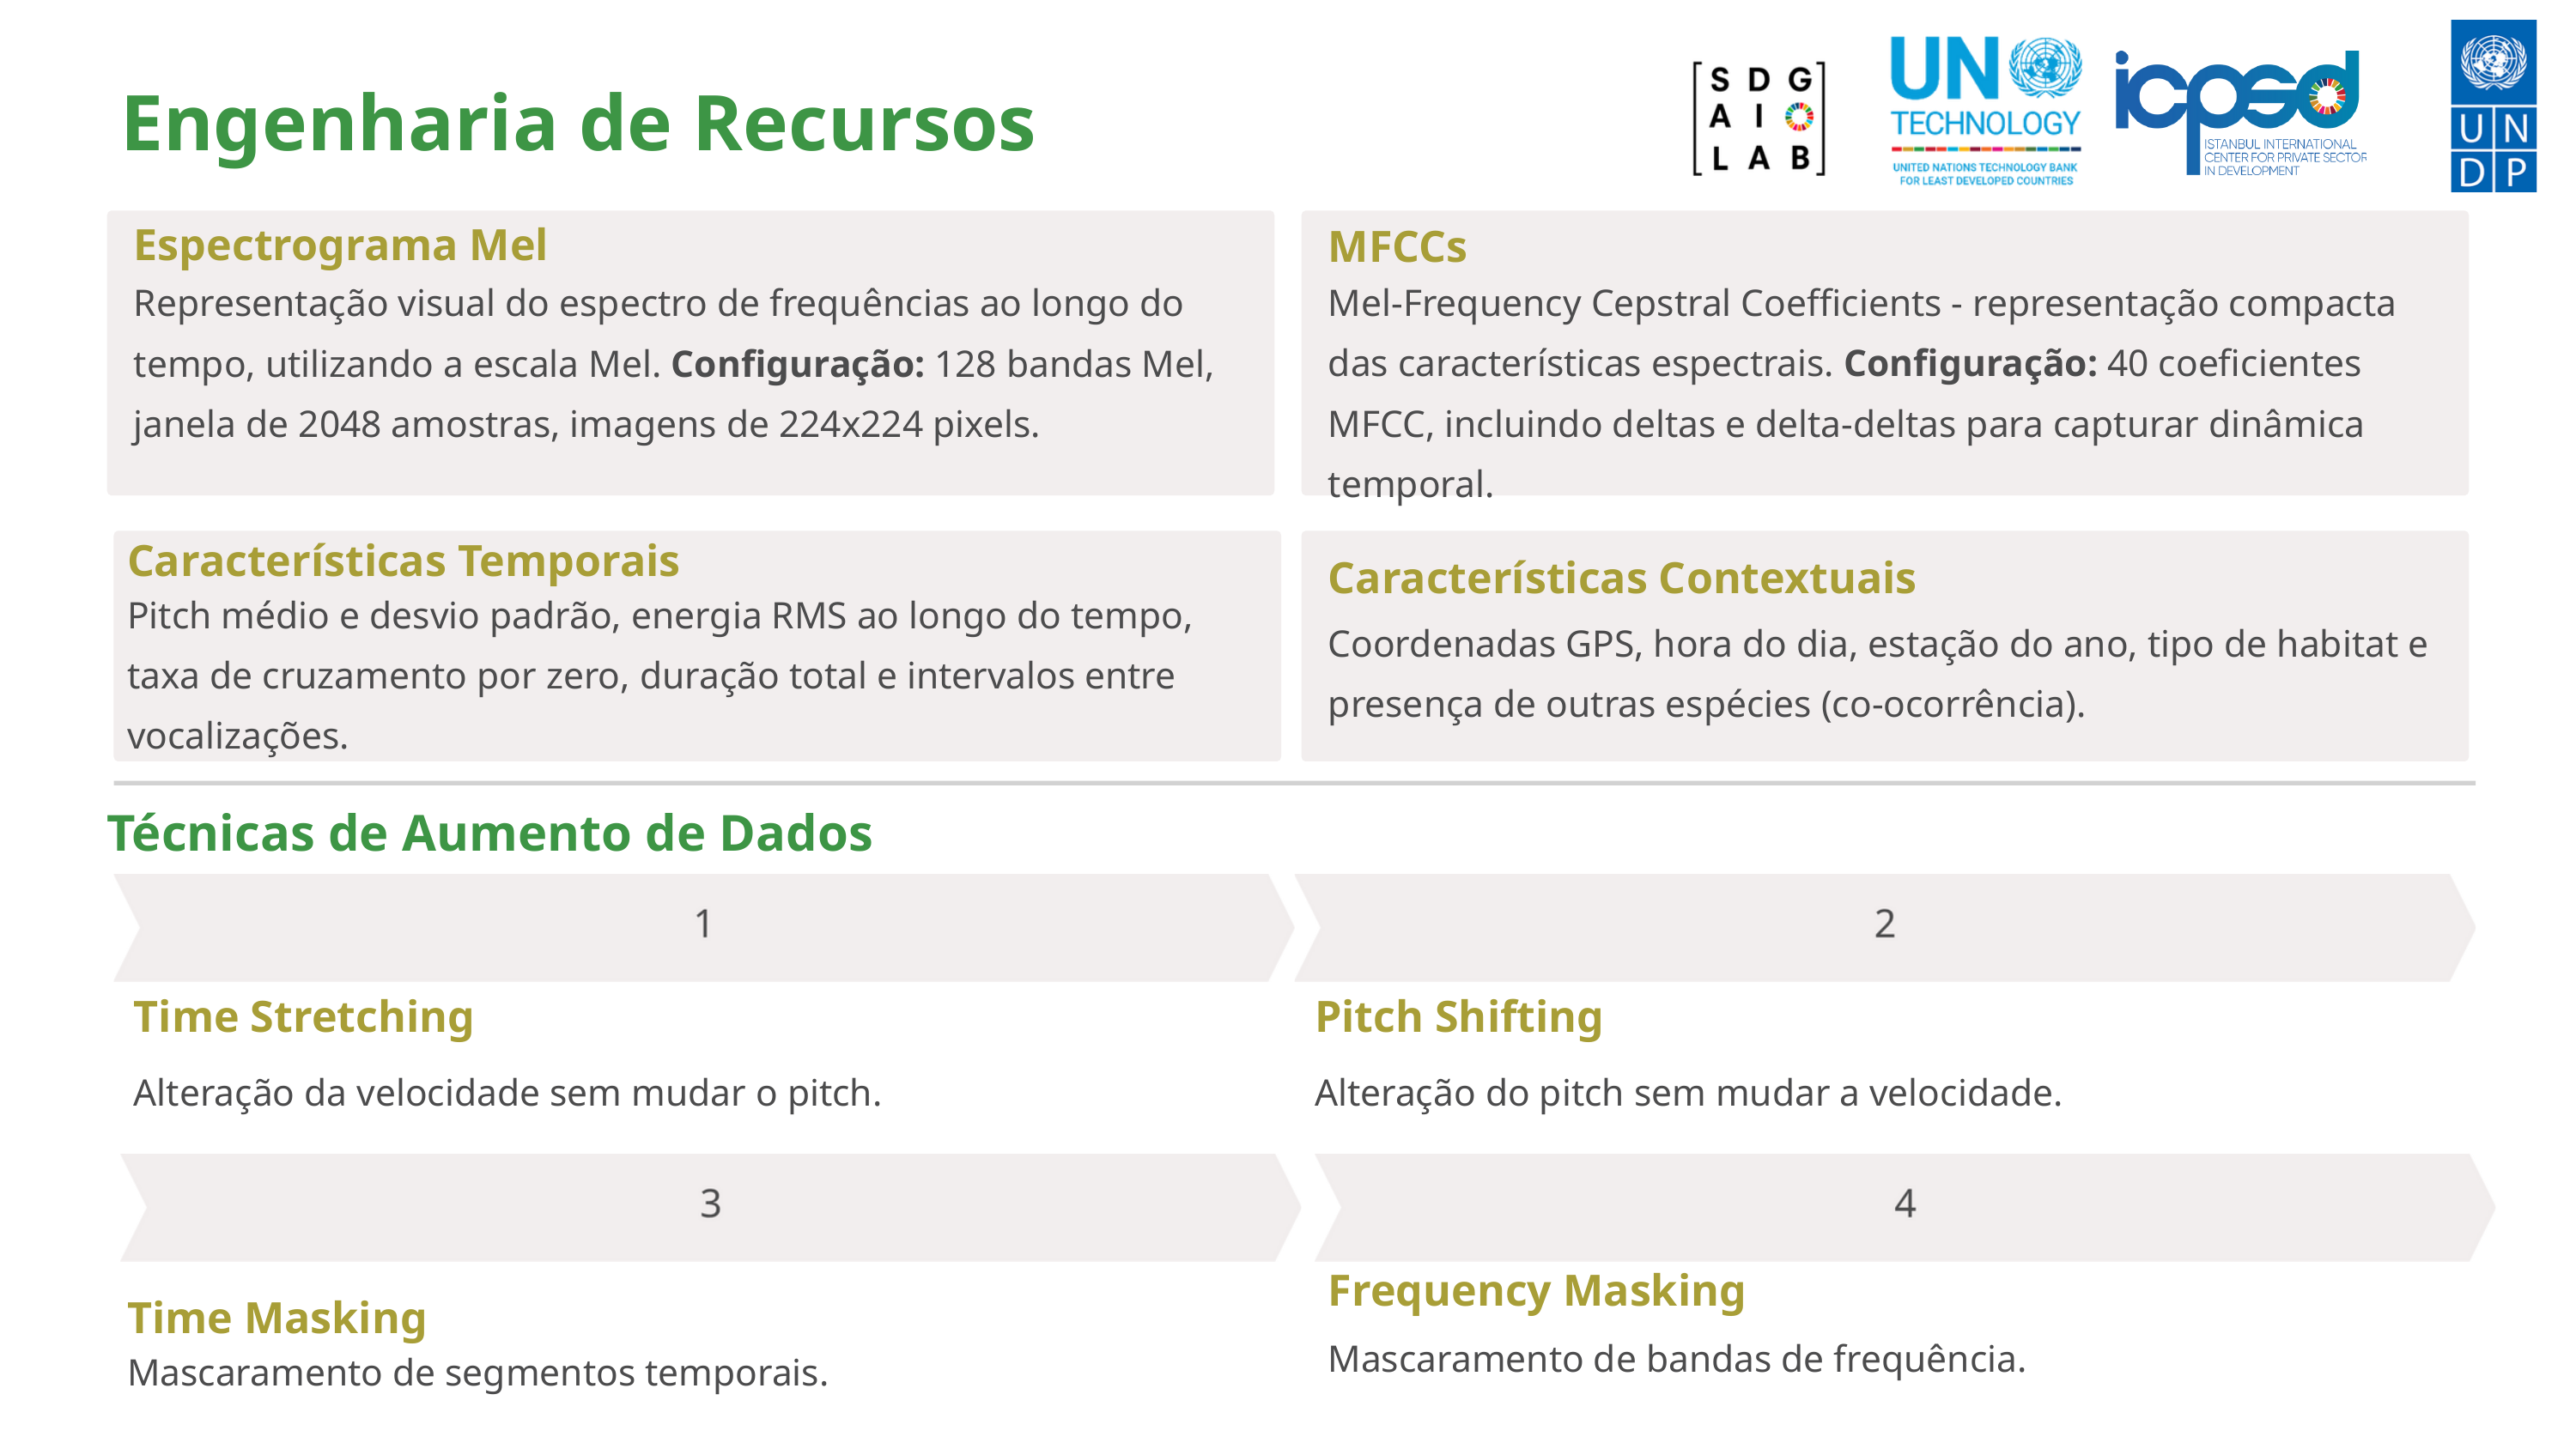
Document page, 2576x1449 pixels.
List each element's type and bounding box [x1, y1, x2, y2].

text_box [106, 210, 1275, 496]
text_box [2451, 20, 2537, 192]
text_box [0, 0, 2576, 1449]
text_box [1301, 530, 2470, 762]
text_box [1301, 210, 2470, 496]
text_box [113, 874, 1292, 982]
text_box [1294, 874, 2476, 982]
text_box [1662, 33, 1858, 200]
text_box [119, 1154, 1302, 1262]
text_box [1883, 33, 2090, 192]
text_box [113, 530, 1282, 762]
text_box [113, 780, 2476, 786]
text_box [2116, 51, 2367, 176]
text_box [1314, 1154, 2496, 1262]
